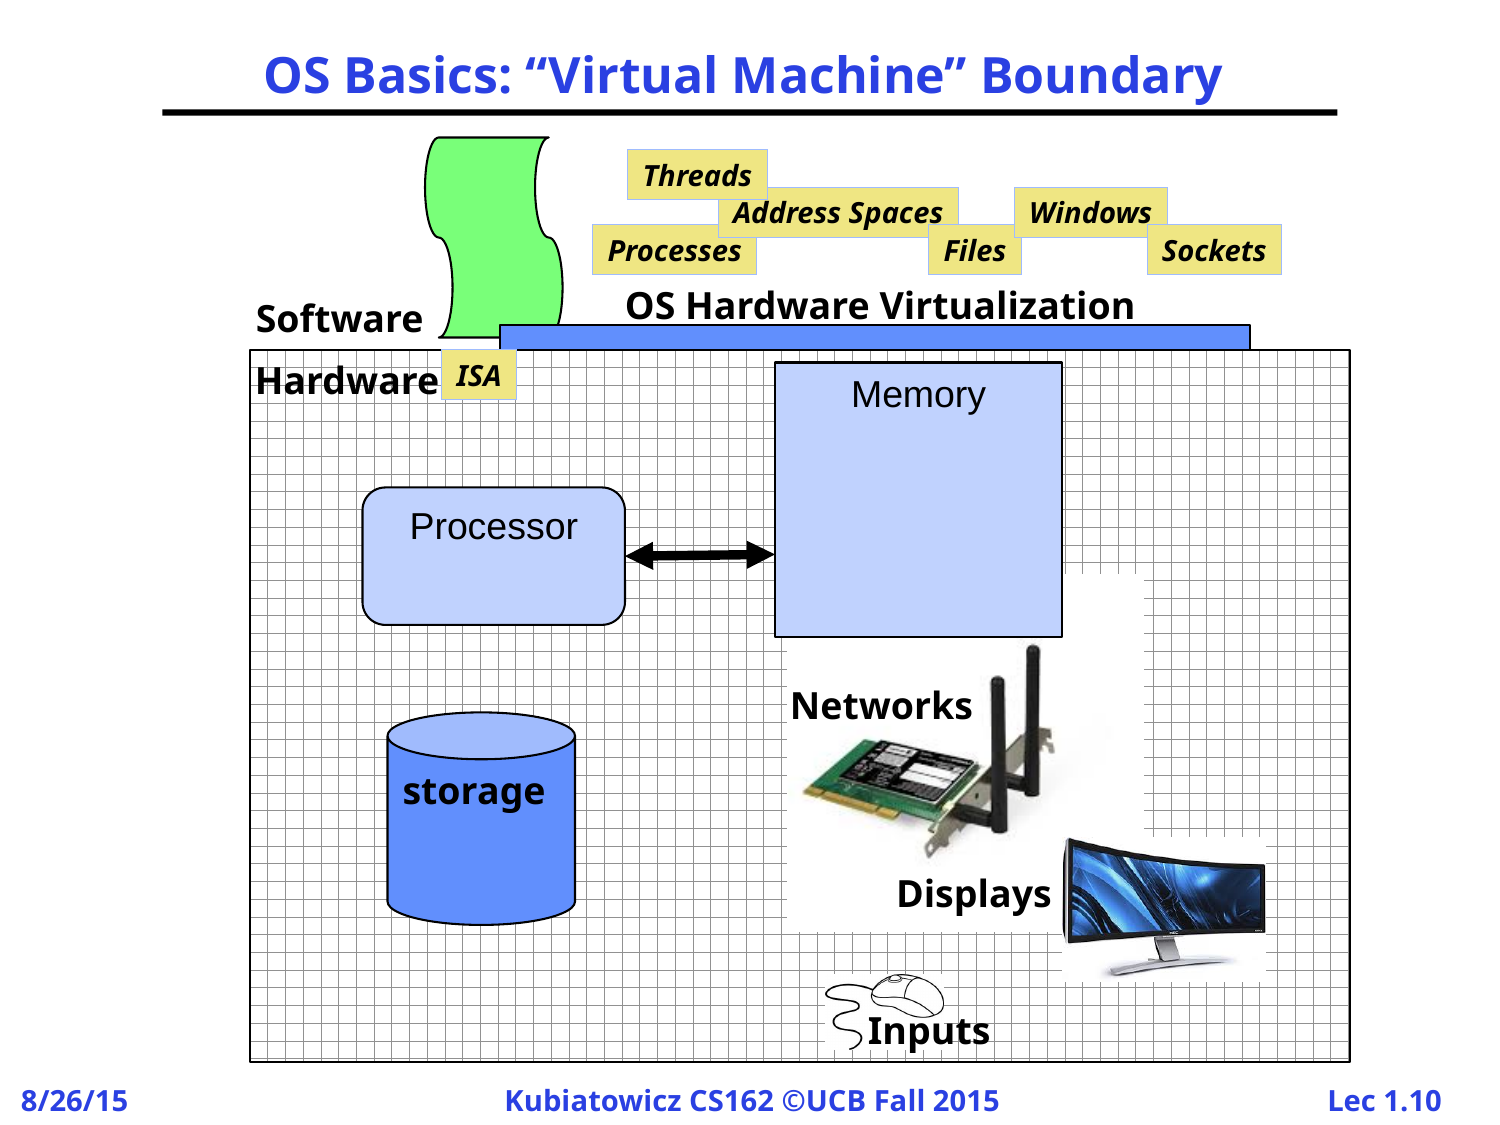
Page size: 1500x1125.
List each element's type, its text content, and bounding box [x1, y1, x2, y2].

text_box storage [387, 712, 576, 925]
text_box Windows [1014, 187, 1168, 238]
text_box Sockets [1147, 224, 1282, 275]
title OS Basics: “Virtual Machine” Boundary [87, 16, 1400, 138]
picture [787, 574, 1266, 982]
text_box Processes [592, 224, 757, 273]
text_box Hardware [240, 349, 441, 410]
list Software emulation of an abstract machine Give programs illusion they own the machine Make it look like hardware has features you want Two types of “Virtual Machine”s Process VM: supports the execution of a single program; this functionality typically provided by OS System VM: supports the execution of an entire OS and its applications (e.g., VMWare Fusion, Virtual box, Parallels Desktop, Xen) [387, 713, 574, 759]
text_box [499, 274, 1251, 351]
text_box [425, 137, 562, 338]
text_box [249, 350, 1350, 1063]
text_box Address Spaces [718, 187, 959, 238]
text_box Threads [627, 149, 768, 200]
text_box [362, 362, 1063, 638]
text_box Software [241, 287, 439, 348]
picture [824, 974, 944, 1050]
text_box Networks [775, 674, 782, 735]
text_box Files [928, 224, 1022, 273]
text_box Inputs [853, 999, 1006, 1060]
text_box ISA [441, 349, 498, 360]
